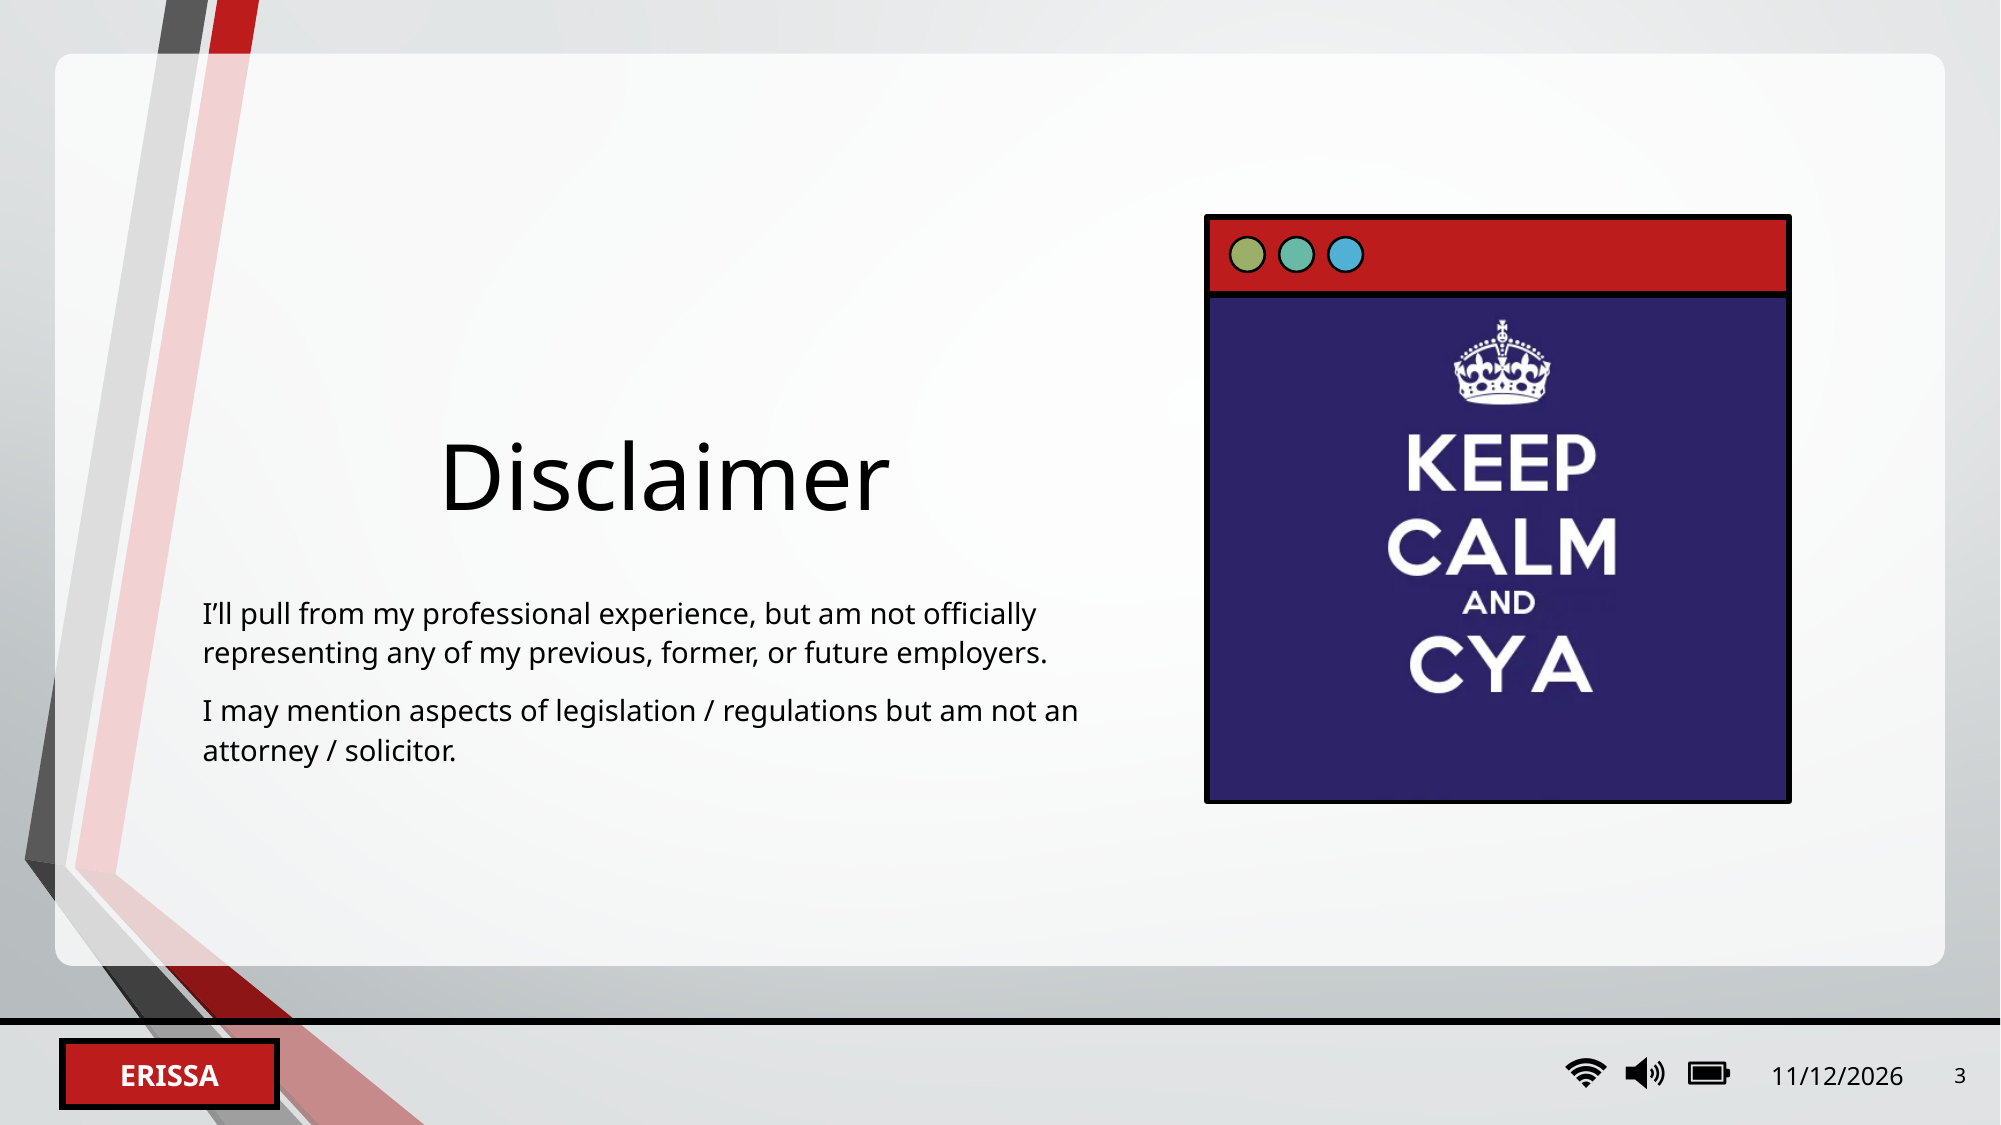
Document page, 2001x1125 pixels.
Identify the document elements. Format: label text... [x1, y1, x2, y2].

slide_number 3 [1918, 1021, 2000, 1125]
picture [1624, 1050, 1670, 1096]
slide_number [1731, 1021, 1918, 1125]
picture [1686, 1050, 1731, 1096]
list I’ll pull from my professional experience, but am not officially representing any of my previous, former, or future employers. I may mention aspects of legislation / regulations but am not an attorney / solicitor. [187, 583, 1143, 801]
picture [1209, 297, 1787, 802]
list Erissa [59, 1038, 280, 1110]
title Disclaimer [187, 216, 1143, 537]
picture [1563, 1050, 1609, 1096]
